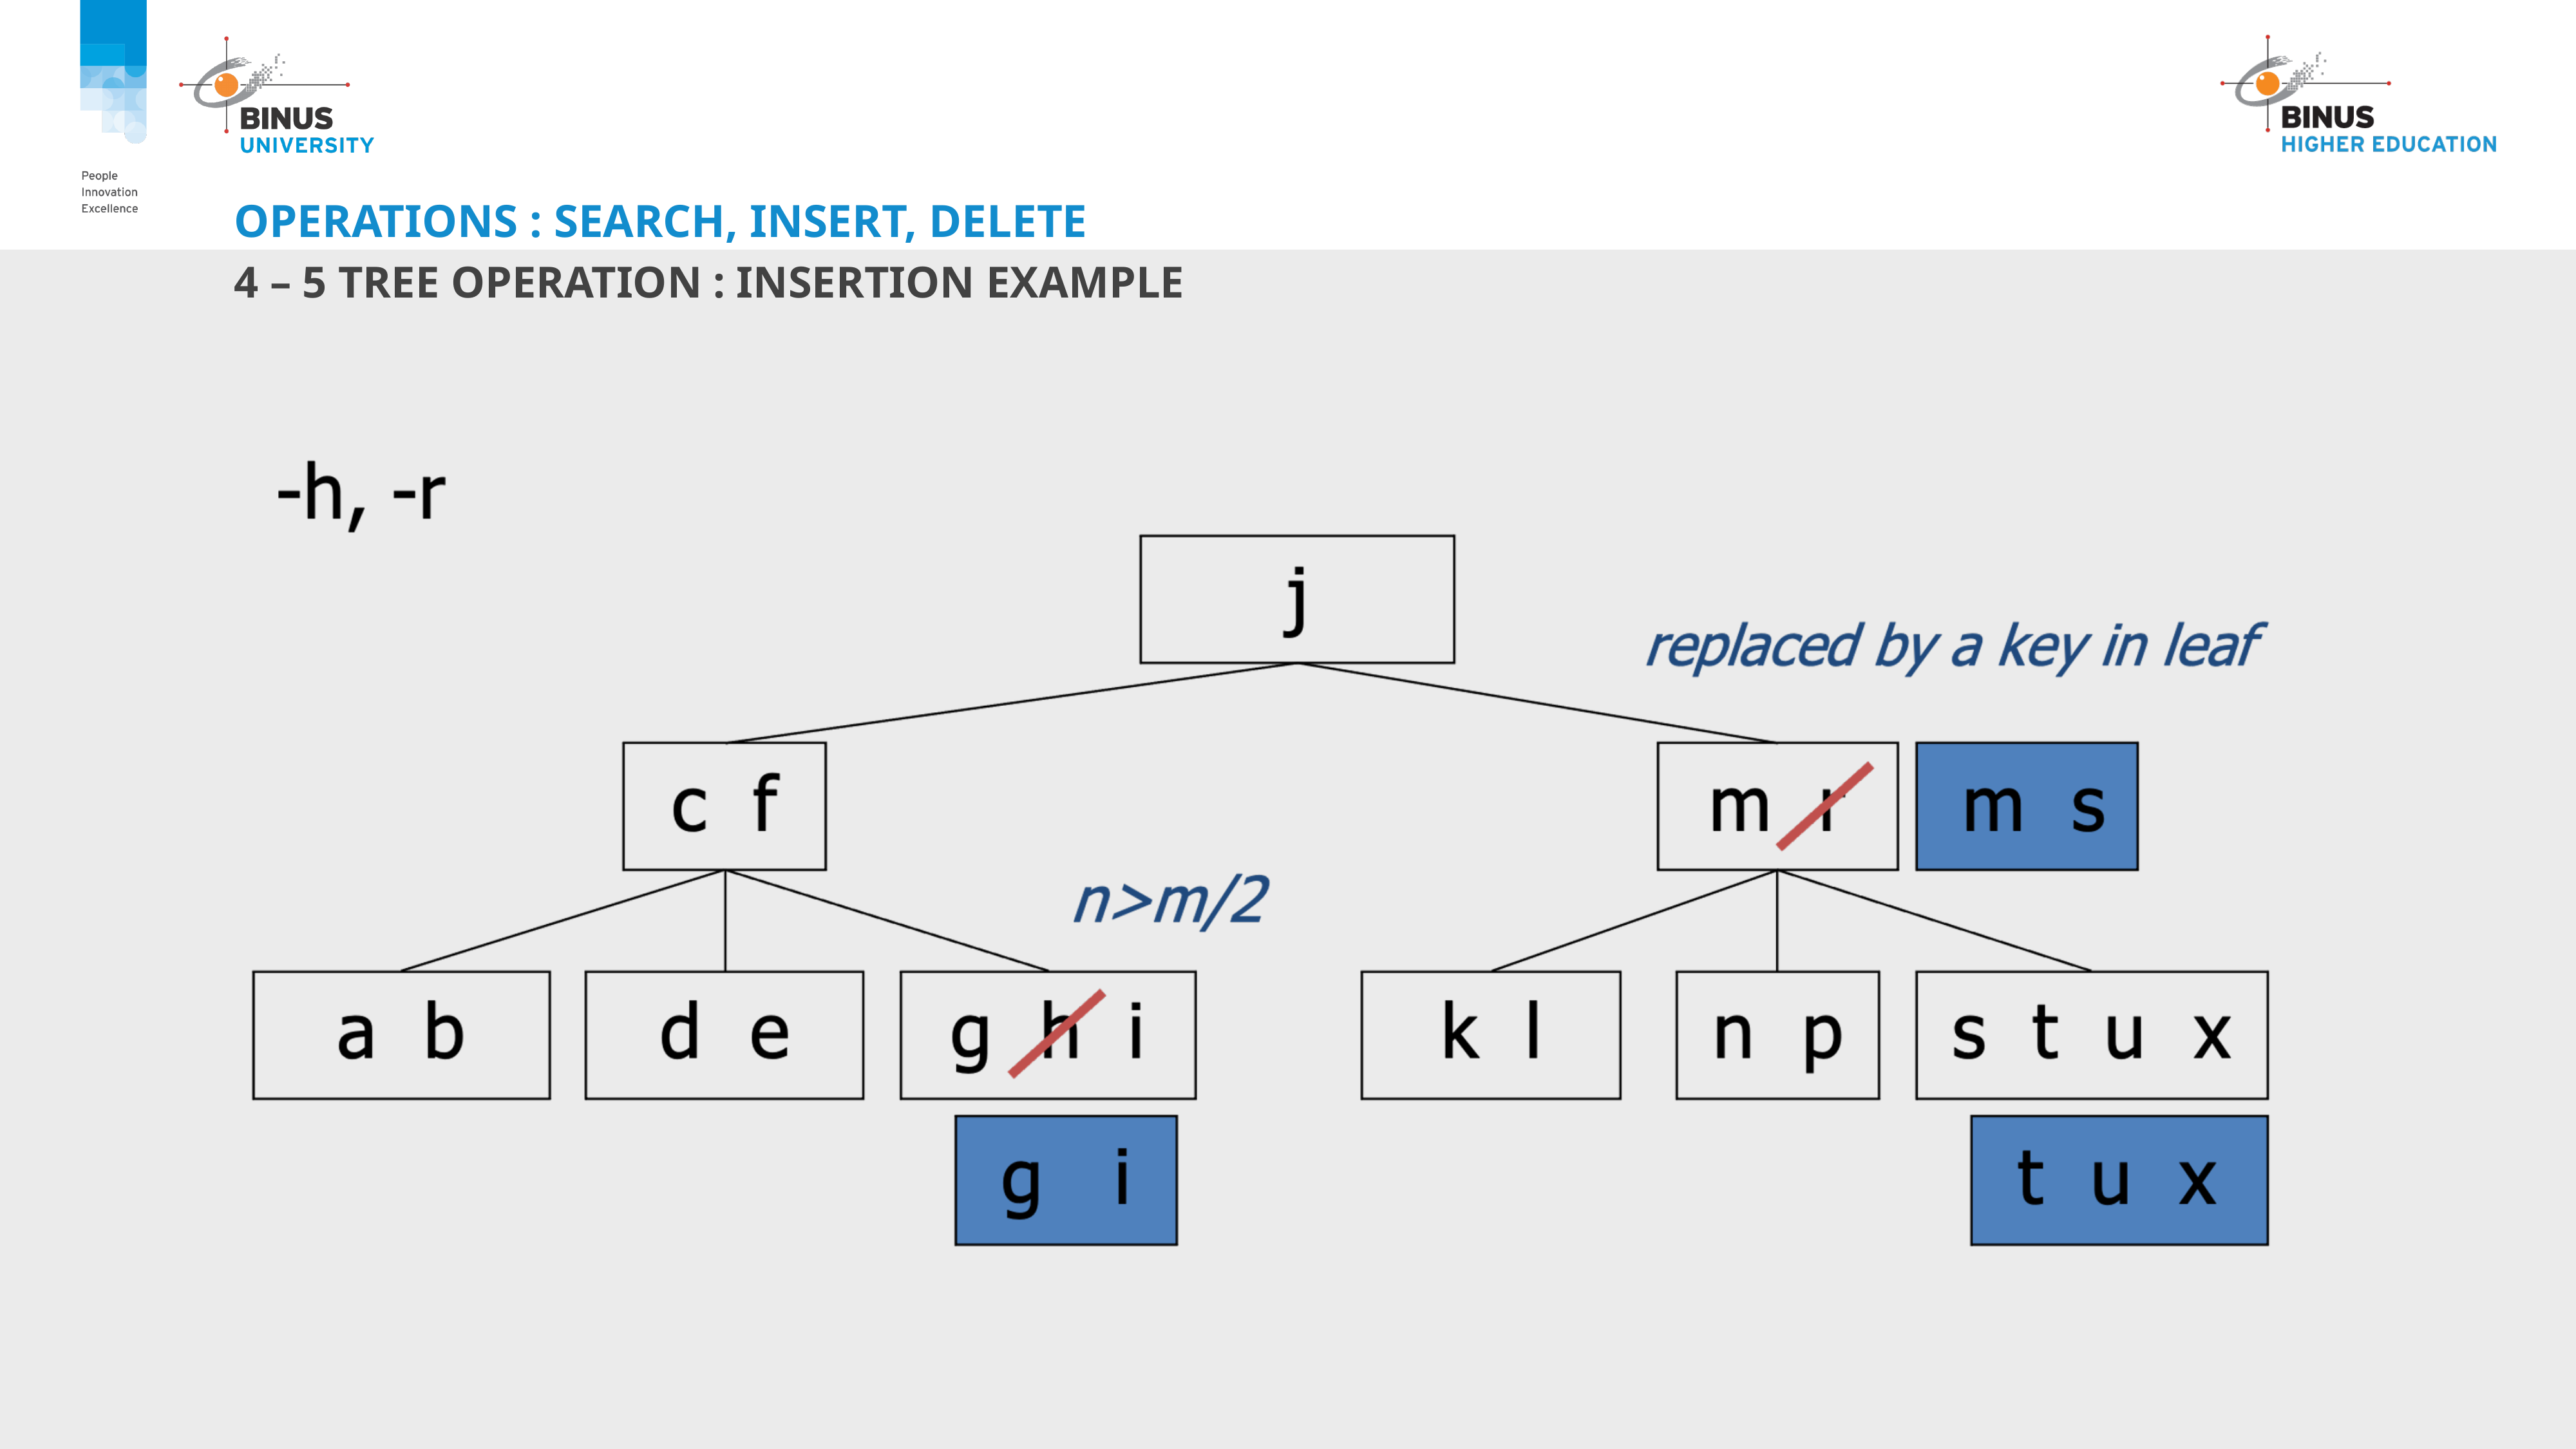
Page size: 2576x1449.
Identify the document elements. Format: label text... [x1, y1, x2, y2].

picture [174, 25, 374, 161]
picture [81, 146, 146, 213]
picture [80, 66, 147, 144]
picture [229, 420, 2342, 1267]
list 4 – 5 Tree operation : INSERTION EXAMPLE [228, 255, 1538, 357]
picture [2199, 0, 2496, 156]
title Operations : Search, Insert, Delete [228, 197, 1784, 252]
